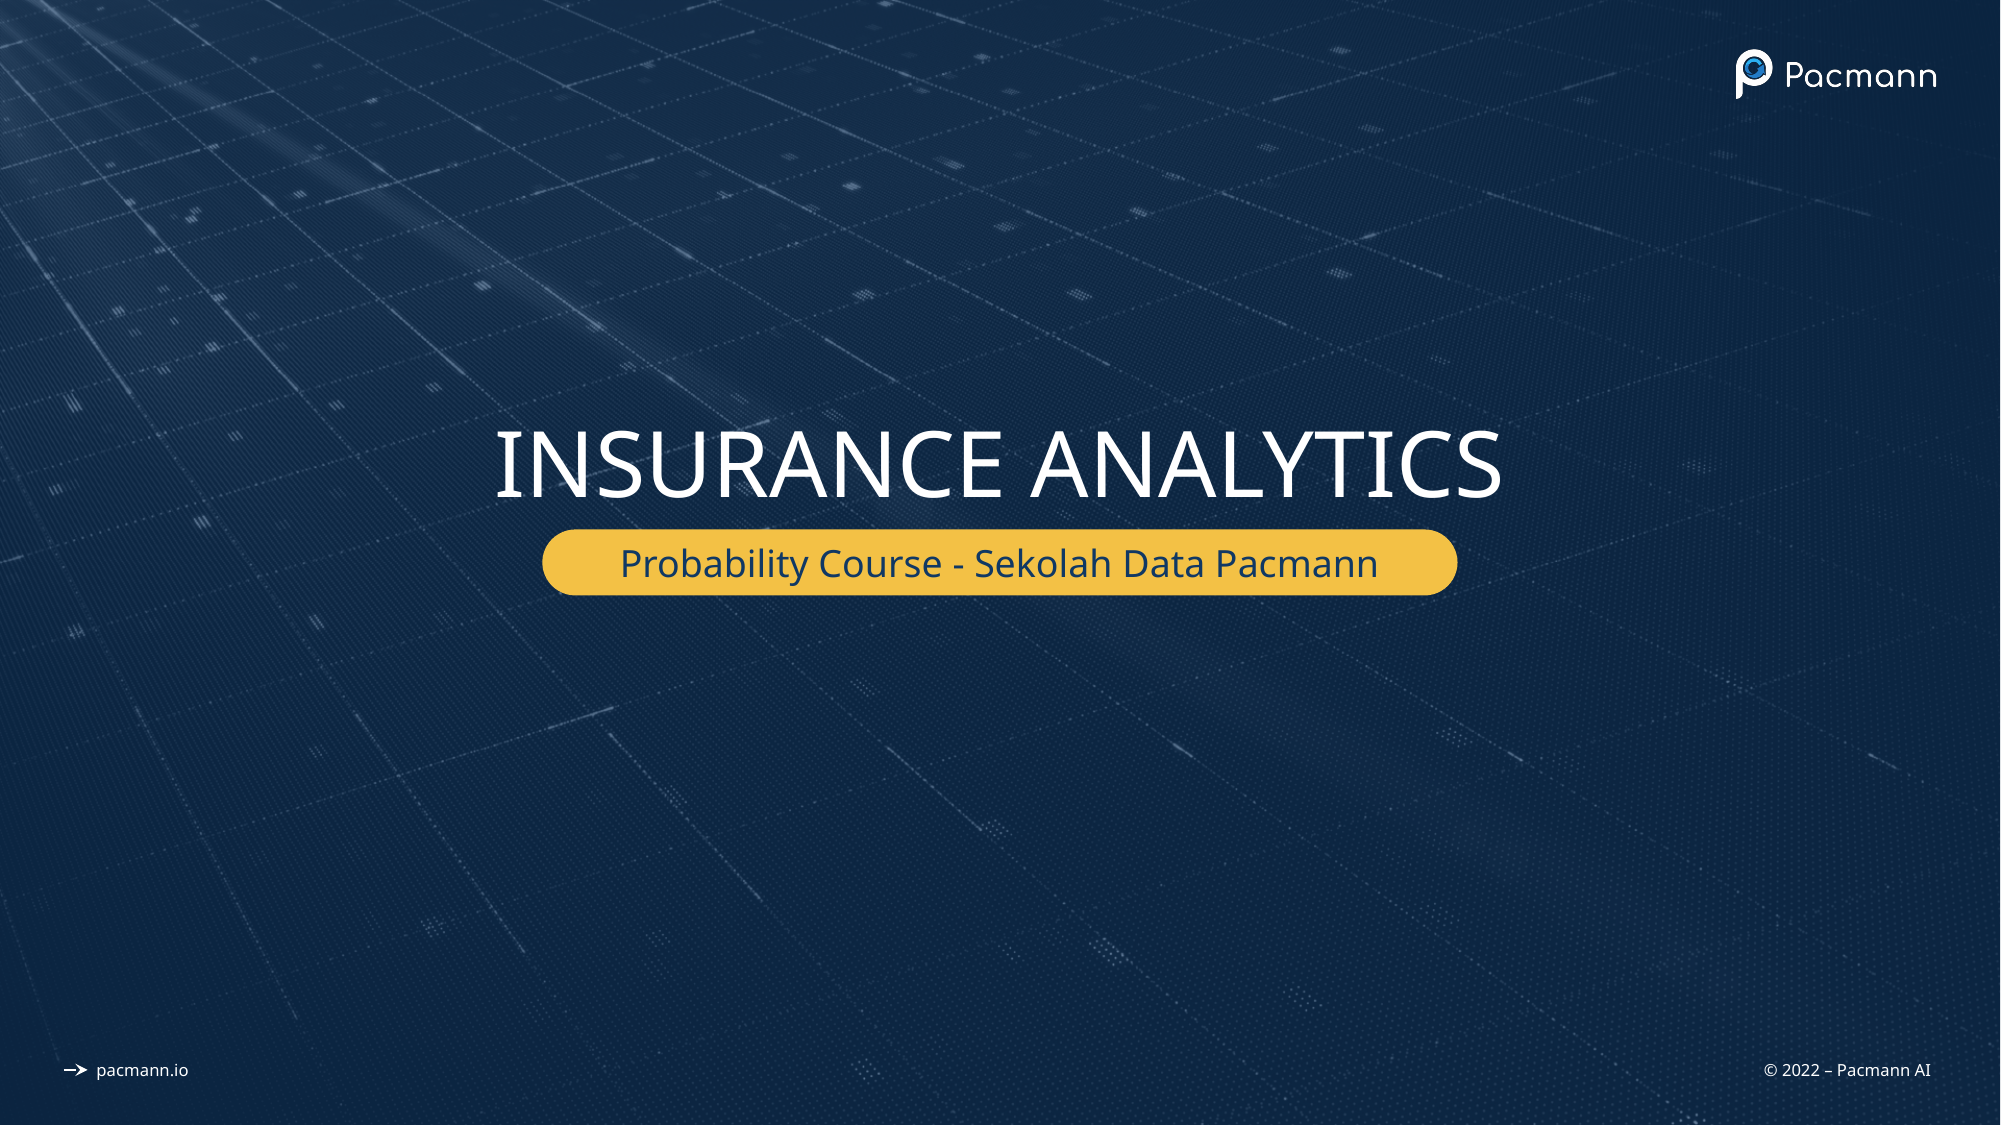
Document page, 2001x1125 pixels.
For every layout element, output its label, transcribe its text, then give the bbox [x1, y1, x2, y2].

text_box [221, 398, 1779, 596]
picture [0, 0, 2001, 1125]
text_box pacmann.io [81, 1052, 211, 1088]
text_box © 2022 – Pacmann AI [1749, 1052, 1960, 1088]
